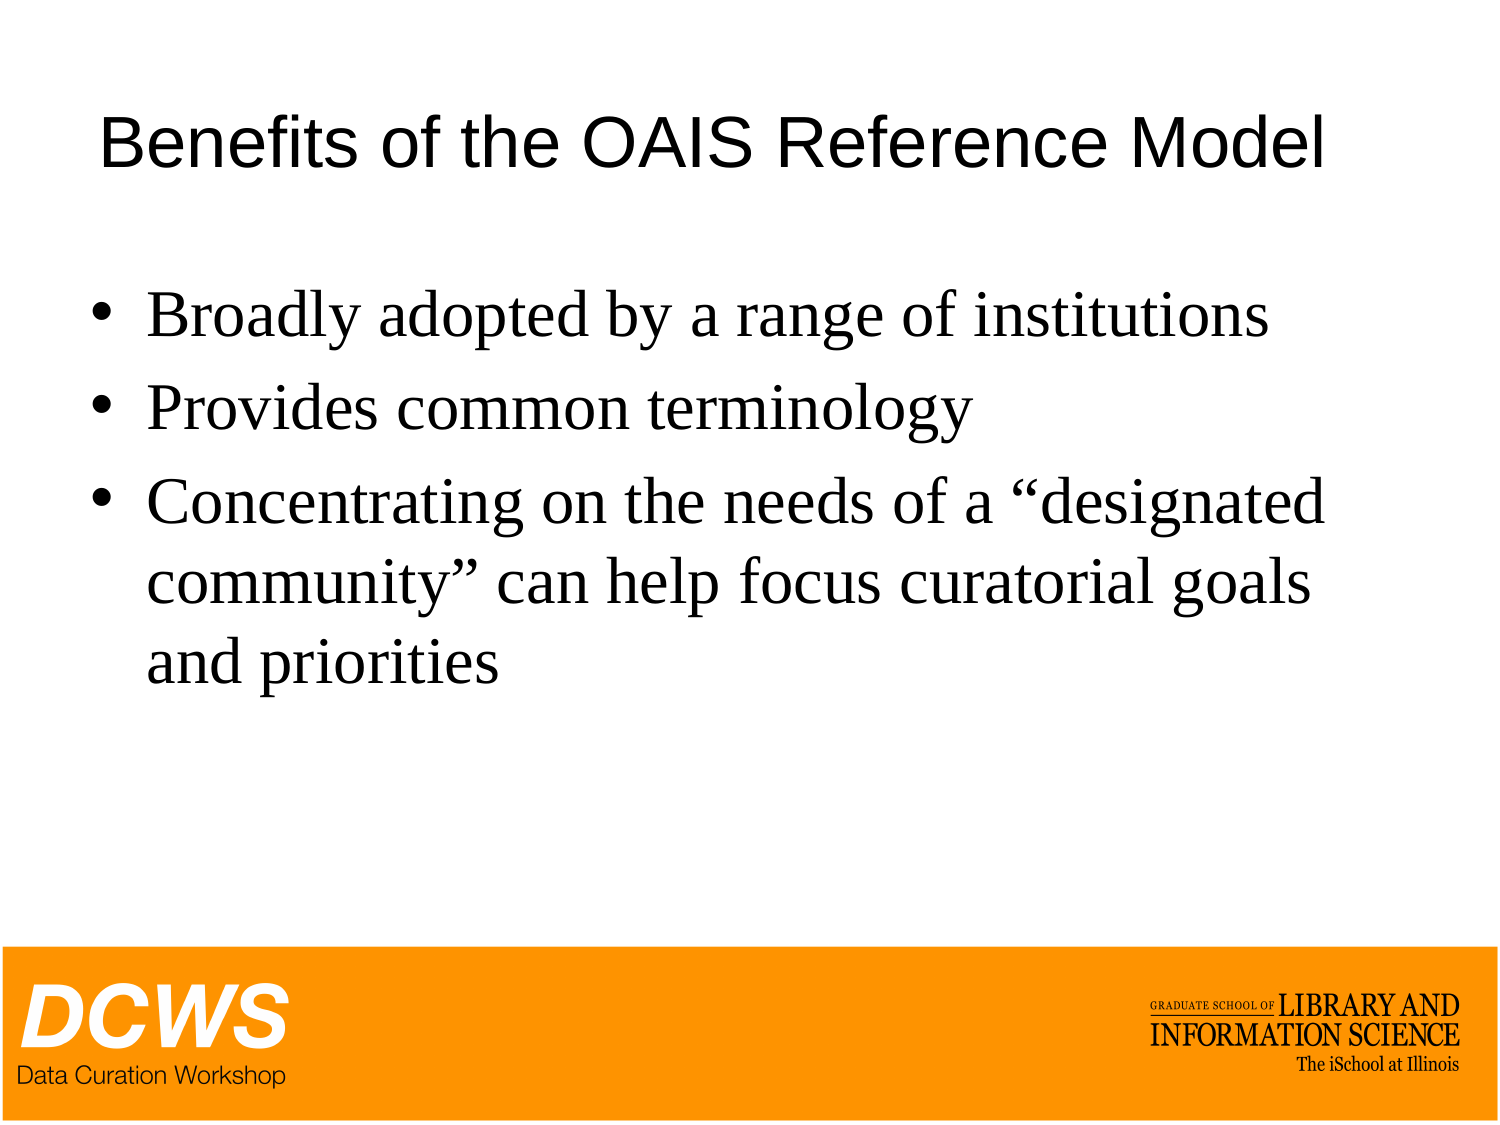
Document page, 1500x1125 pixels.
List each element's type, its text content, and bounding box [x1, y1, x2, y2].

title Benefits of the OAIS Reference Model [75, 45, 1425, 233]
list Broadly adopted by a range of institutions Provides common terminology Concentrating on the needs of a “designated community” can help focus curatorial goals and priorities [75, 262, 1425, 1005]
picture [0, 944, 1500, 1123]
